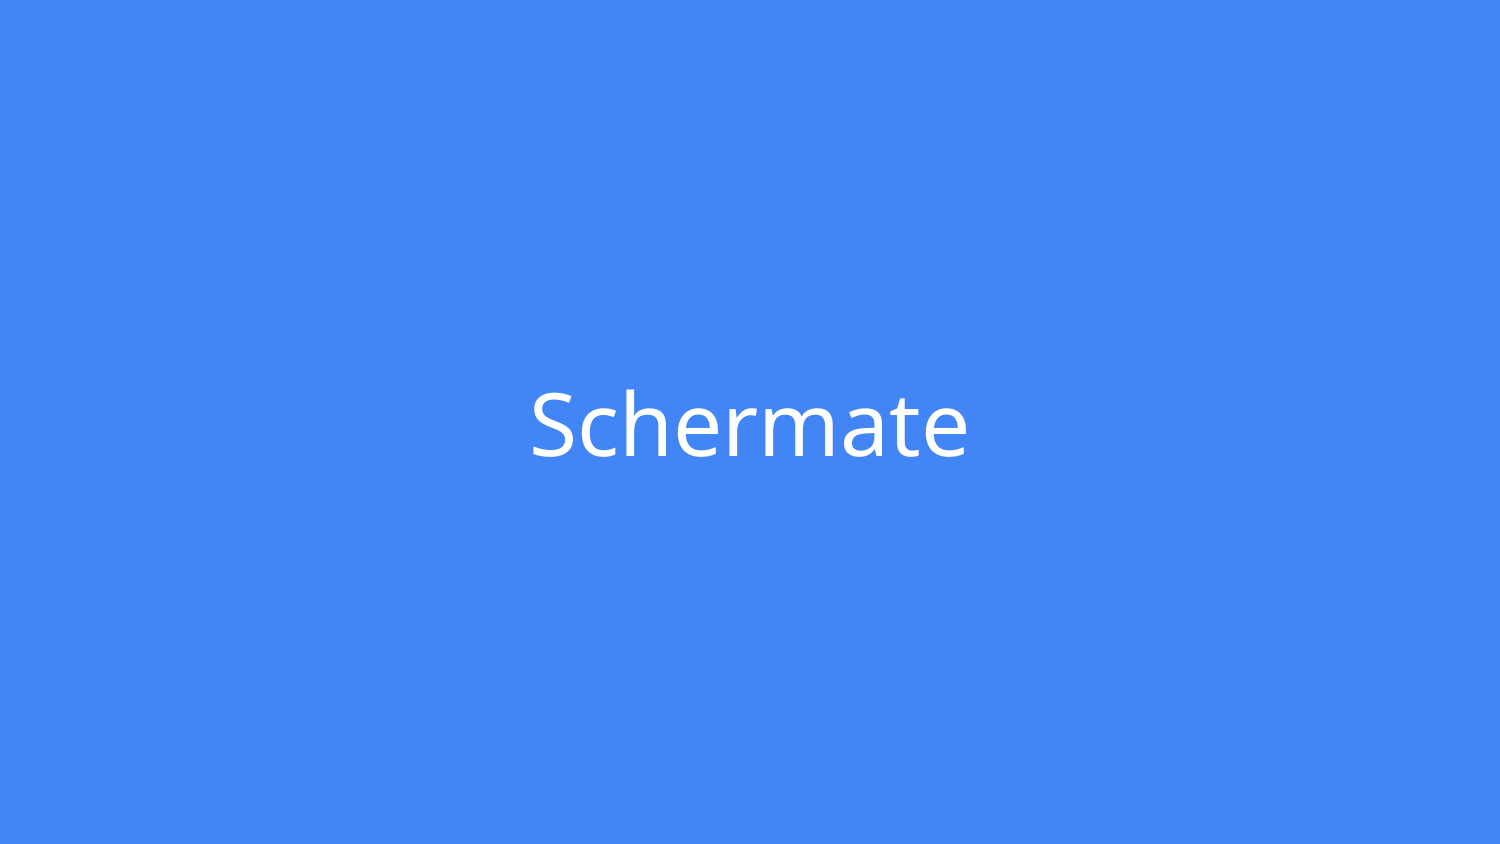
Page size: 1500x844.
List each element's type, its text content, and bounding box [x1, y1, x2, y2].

title Schermate [75, 338, 1425, 505]
